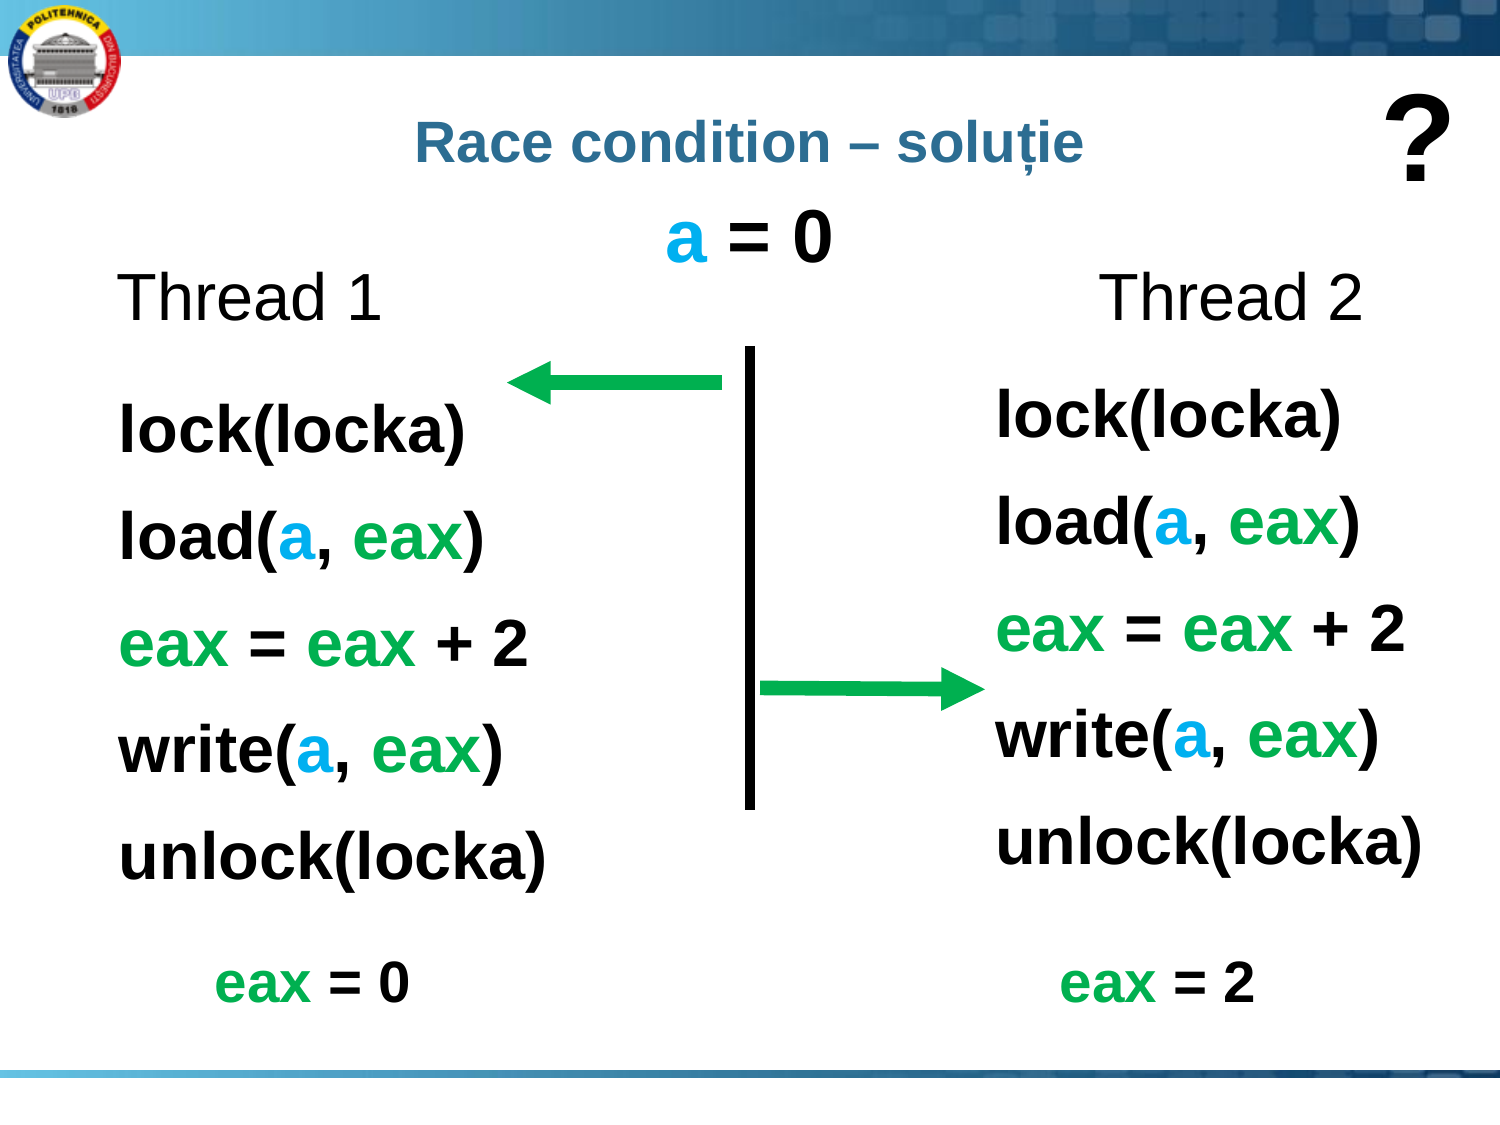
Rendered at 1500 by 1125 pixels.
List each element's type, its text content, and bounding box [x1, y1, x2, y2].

title Race condition – soluție [51, 102, 1365, 178]
text_box a = 0 [650, 180, 850, 286]
text_box Thread 1 [116, 246, 505, 346]
text_box ? [1365, 49, 1472, 215]
list lock(locka) load(a, eax) eax = eax + 2 write(a, eax) unlock(locka) [118, 378, 597, 922]
text_box lock(locka) load(a, eax) eax = eax + 2 write(a, eax) unlock(locka) [995, 363, 1473, 907]
text_box Thread 2 [1098, 246, 1487, 346]
text_box eax = 0 [199, 937, 516, 1022]
picture [0, 1070, 1500, 1078]
text_box eax = 2 [1045, 937, 1361, 1022]
picture [0, 0, 1500, 118]
